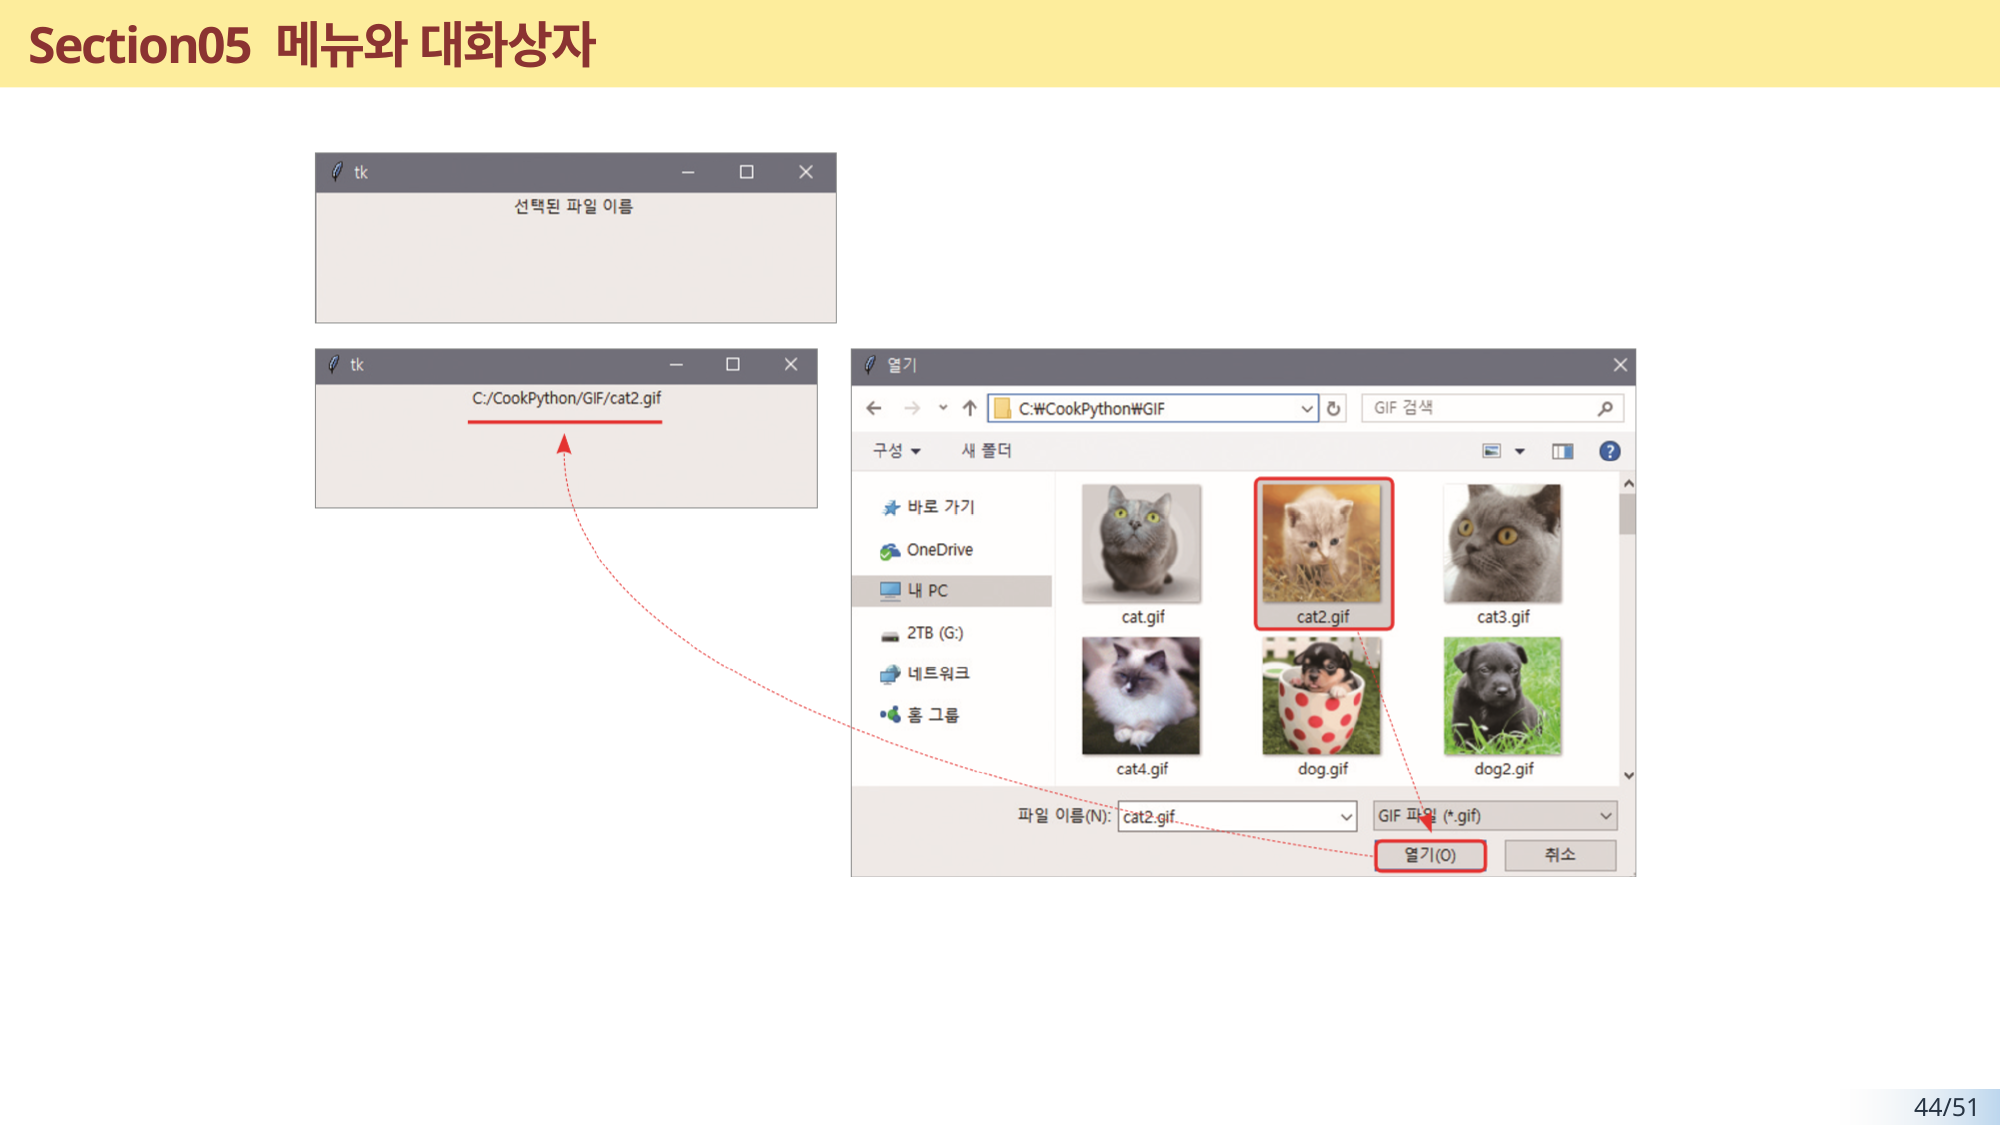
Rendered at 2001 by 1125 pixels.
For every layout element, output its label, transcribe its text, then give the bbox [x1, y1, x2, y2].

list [313, 148, 1637, 877]
title Section05 메뉴와 대화상자 [13, 8, 1717, 87]
